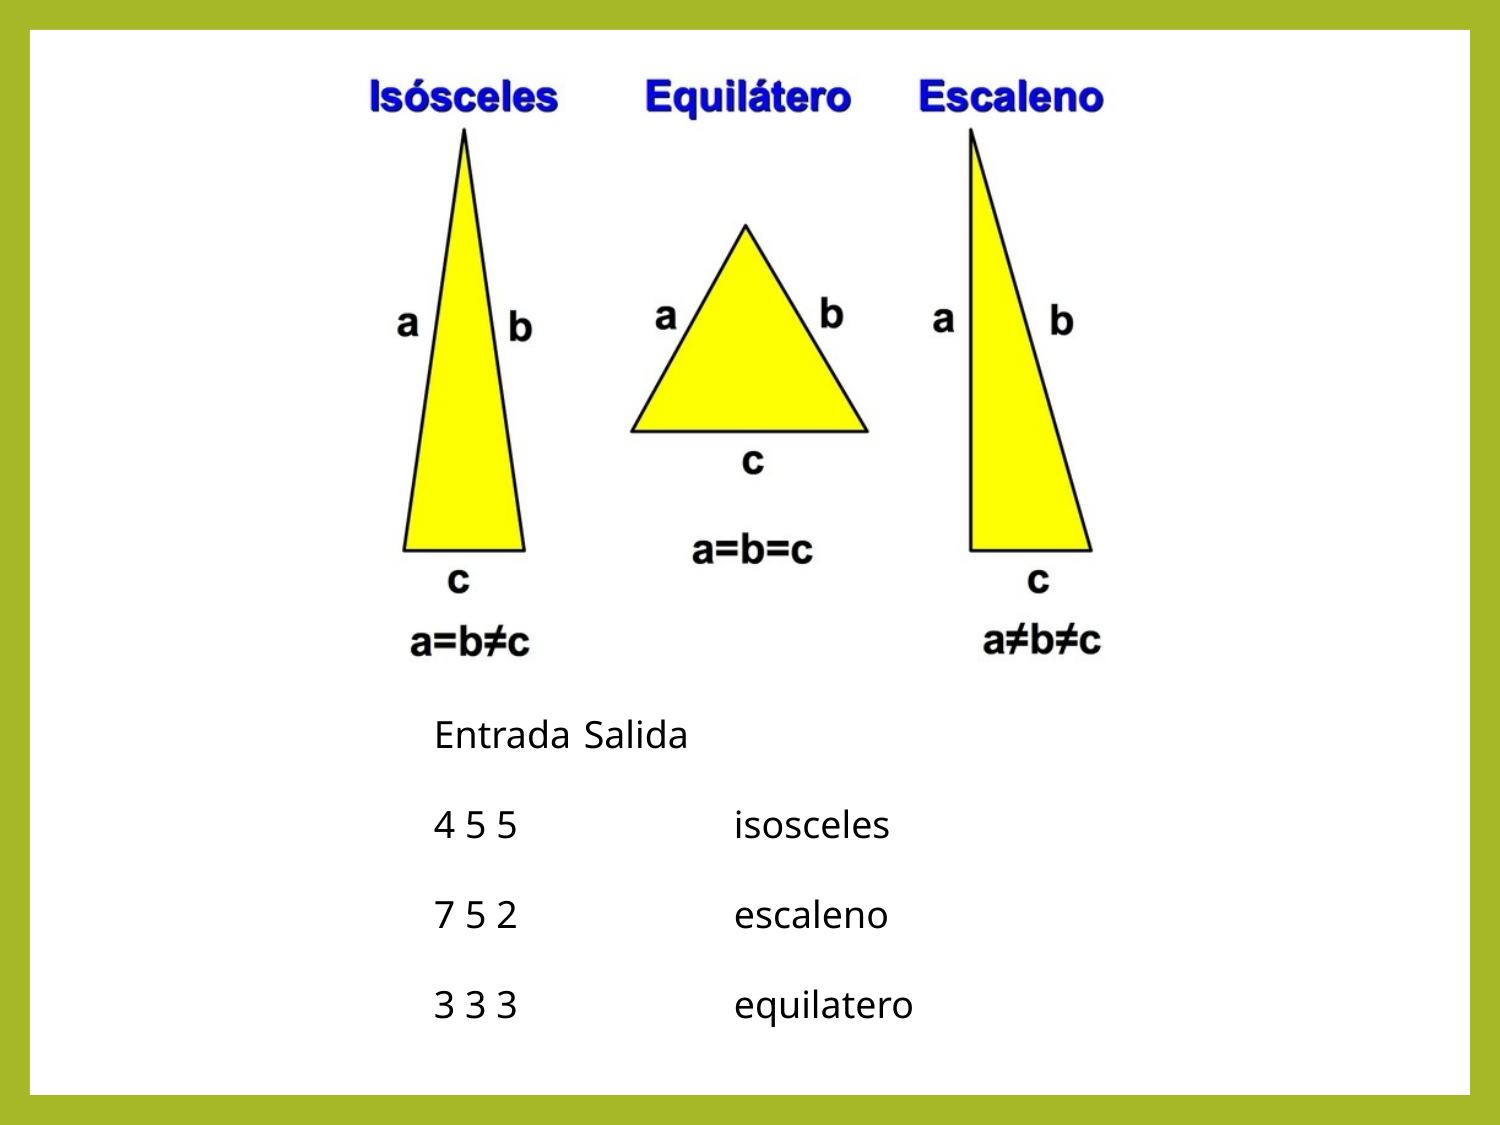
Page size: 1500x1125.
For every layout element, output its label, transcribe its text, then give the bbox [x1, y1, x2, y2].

text_box Entrada Salida 4 5 5 isosceles 7 5 2 escaleno 3 3 3 equilatero [419, 704, 1170, 1034]
picture [330, 54, 1170, 683]
